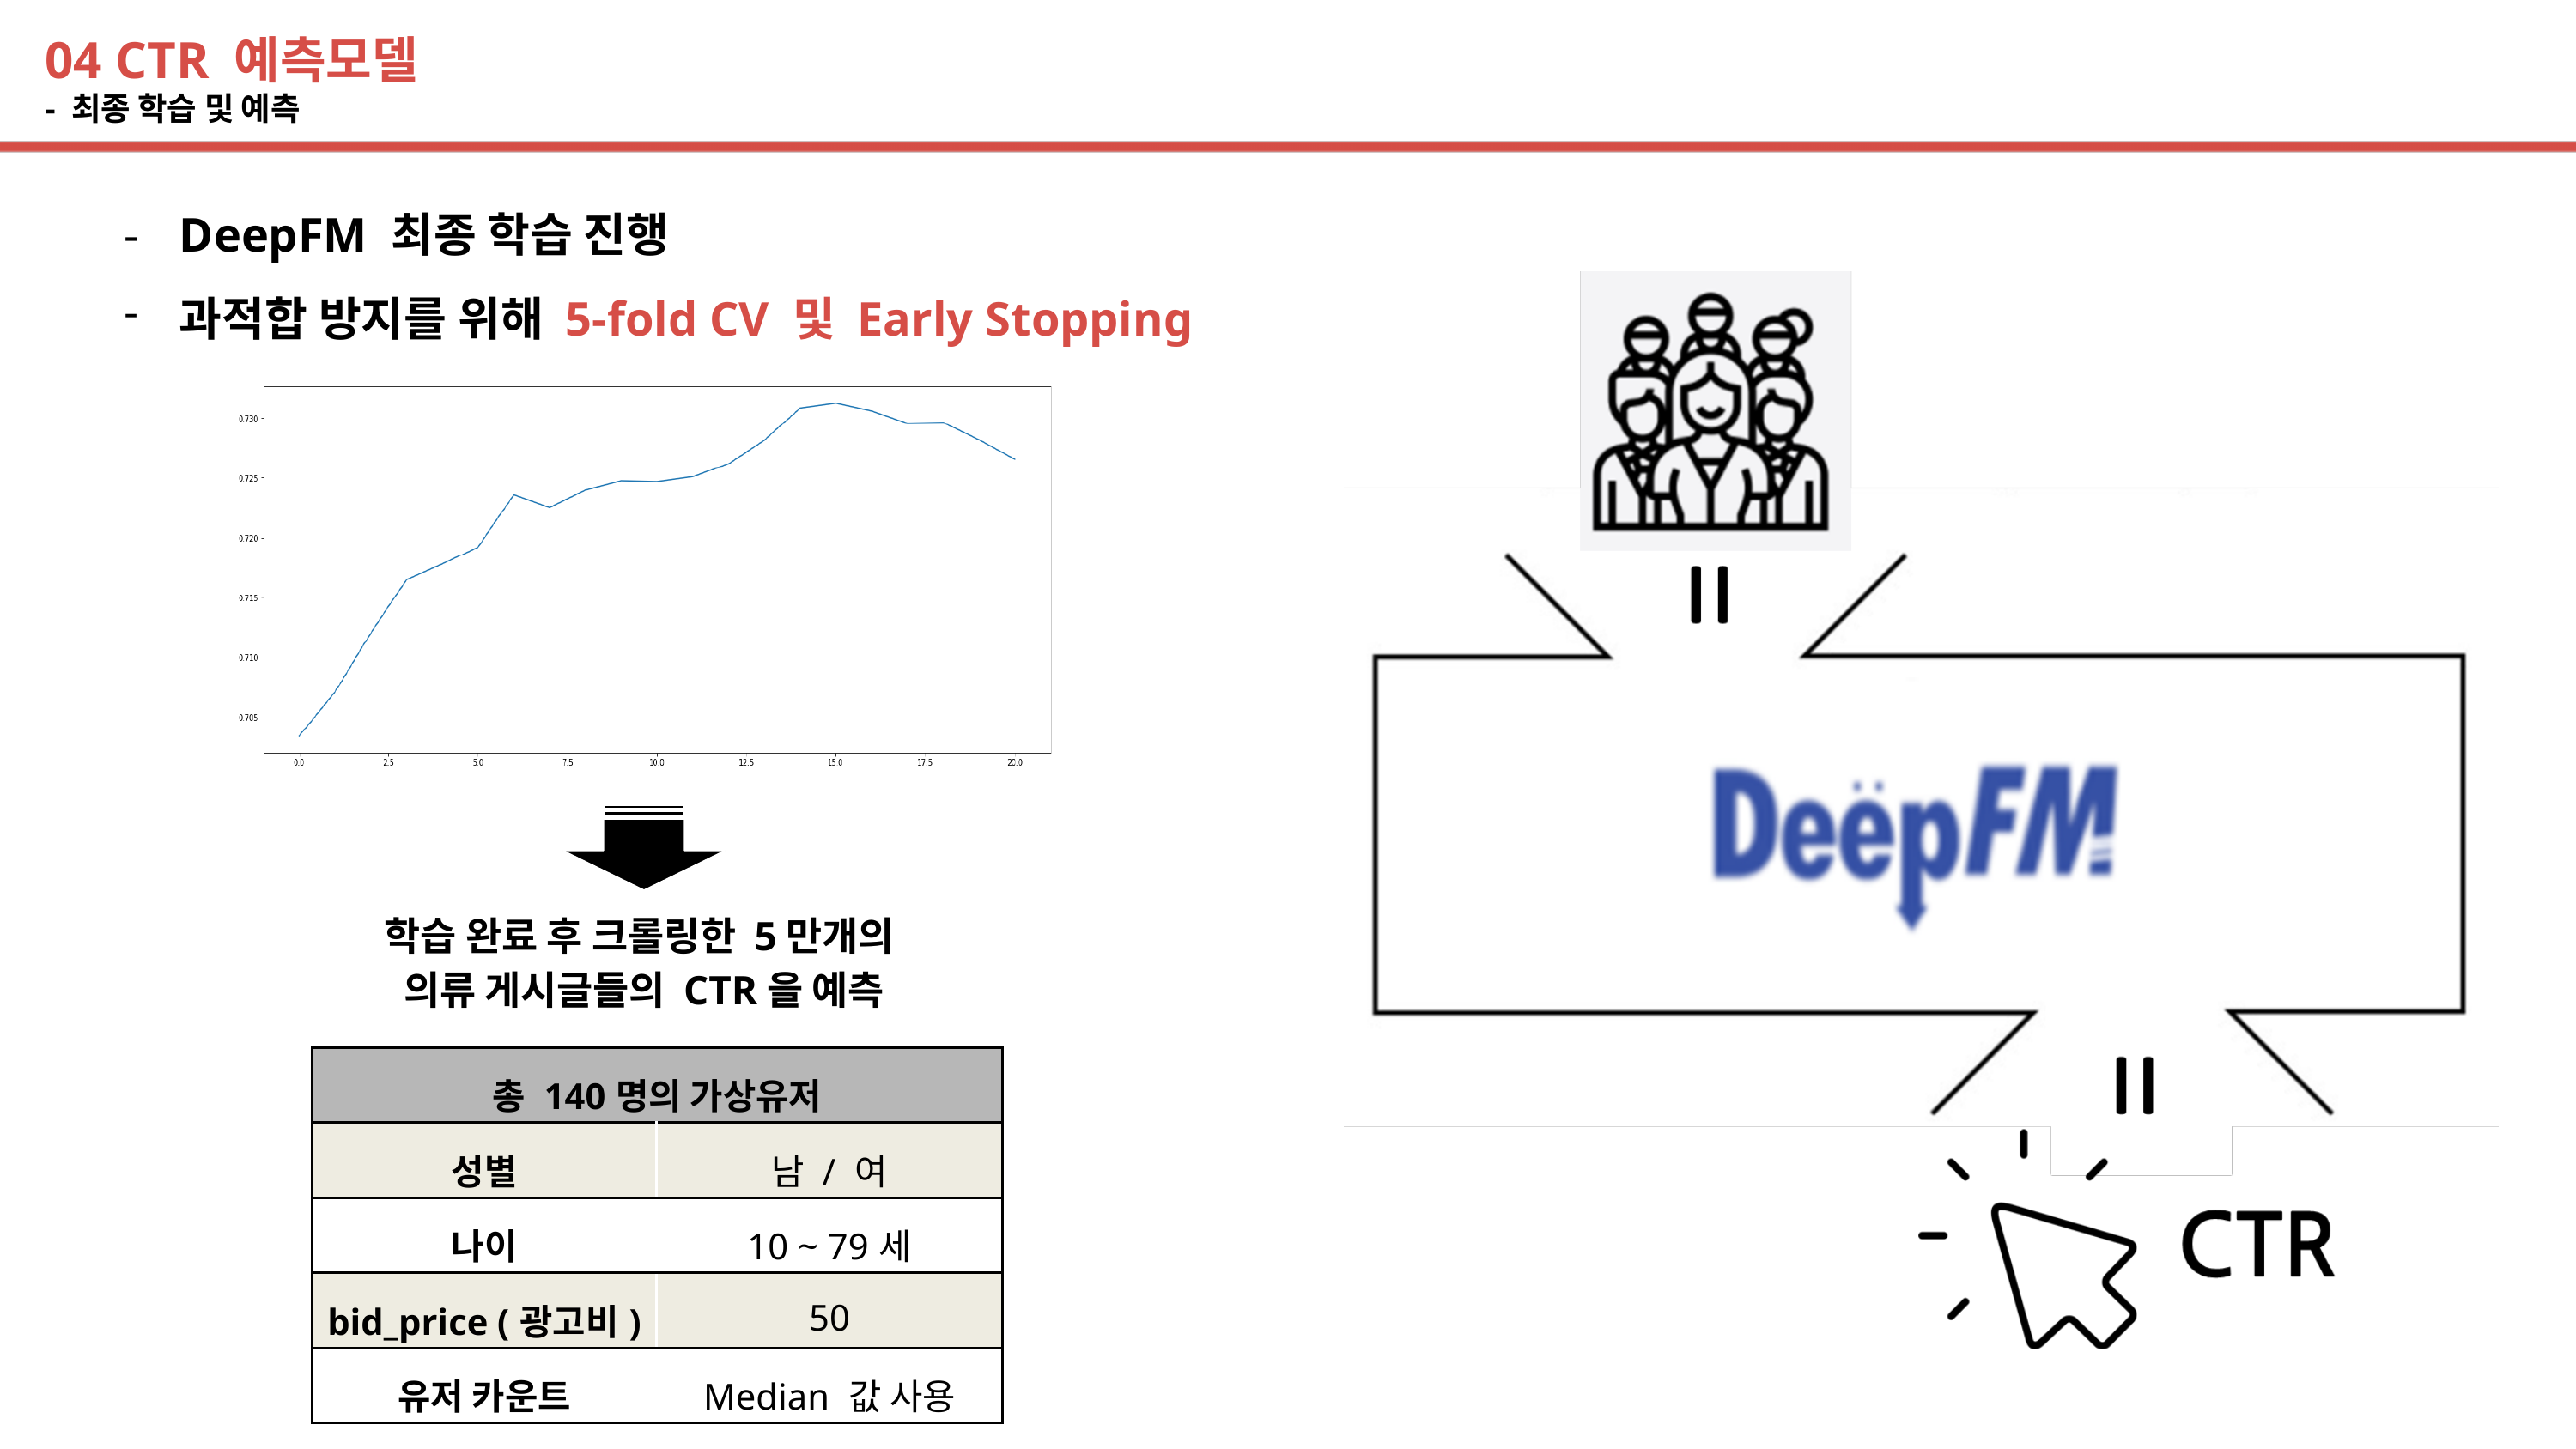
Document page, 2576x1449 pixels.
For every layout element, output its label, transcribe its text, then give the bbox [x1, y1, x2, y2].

picture [1344, 271, 2499, 1349]
text_box [603, 810, 685, 816]
table_cell Median 값 사용 [658, 1349, 1001, 1422]
text_box DeepFM 최종 학습 진행 과적합 방지를 위해 5-fold CV 및 Early Stopping [101, 193, 1212, 330]
table_cell 50 [658, 1274, 1001, 1347]
table_cell 10 ~ 79세 [658, 1199, 1001, 1271]
table_cell 남 / 여 [658, 1124, 1001, 1197]
table_cell 성별 [313, 1124, 655, 1197]
table_cell 유저 카운트 [313, 1349, 655, 1422]
text_box 학습 완료 후 크롤링한 5만개의 의류 게시글들의 CTR을 예측 [325, 901, 963, 1015]
table_cell 나이 [313, 1199, 655, 1271]
table_cell bid_price (광고비) [313, 1274, 655, 1347]
table_header 총 140명의 가상유저 [313, 1049, 1001, 1121]
text_box [603, 805, 685, 809]
text_box [562, 819, 726, 890]
text_box 04 CTR 예측모델 - 최종 학습 및 예측 [32, 21, 821, 124]
picture [233, 380, 1055, 773]
picture [0, 126, 2576, 167]
